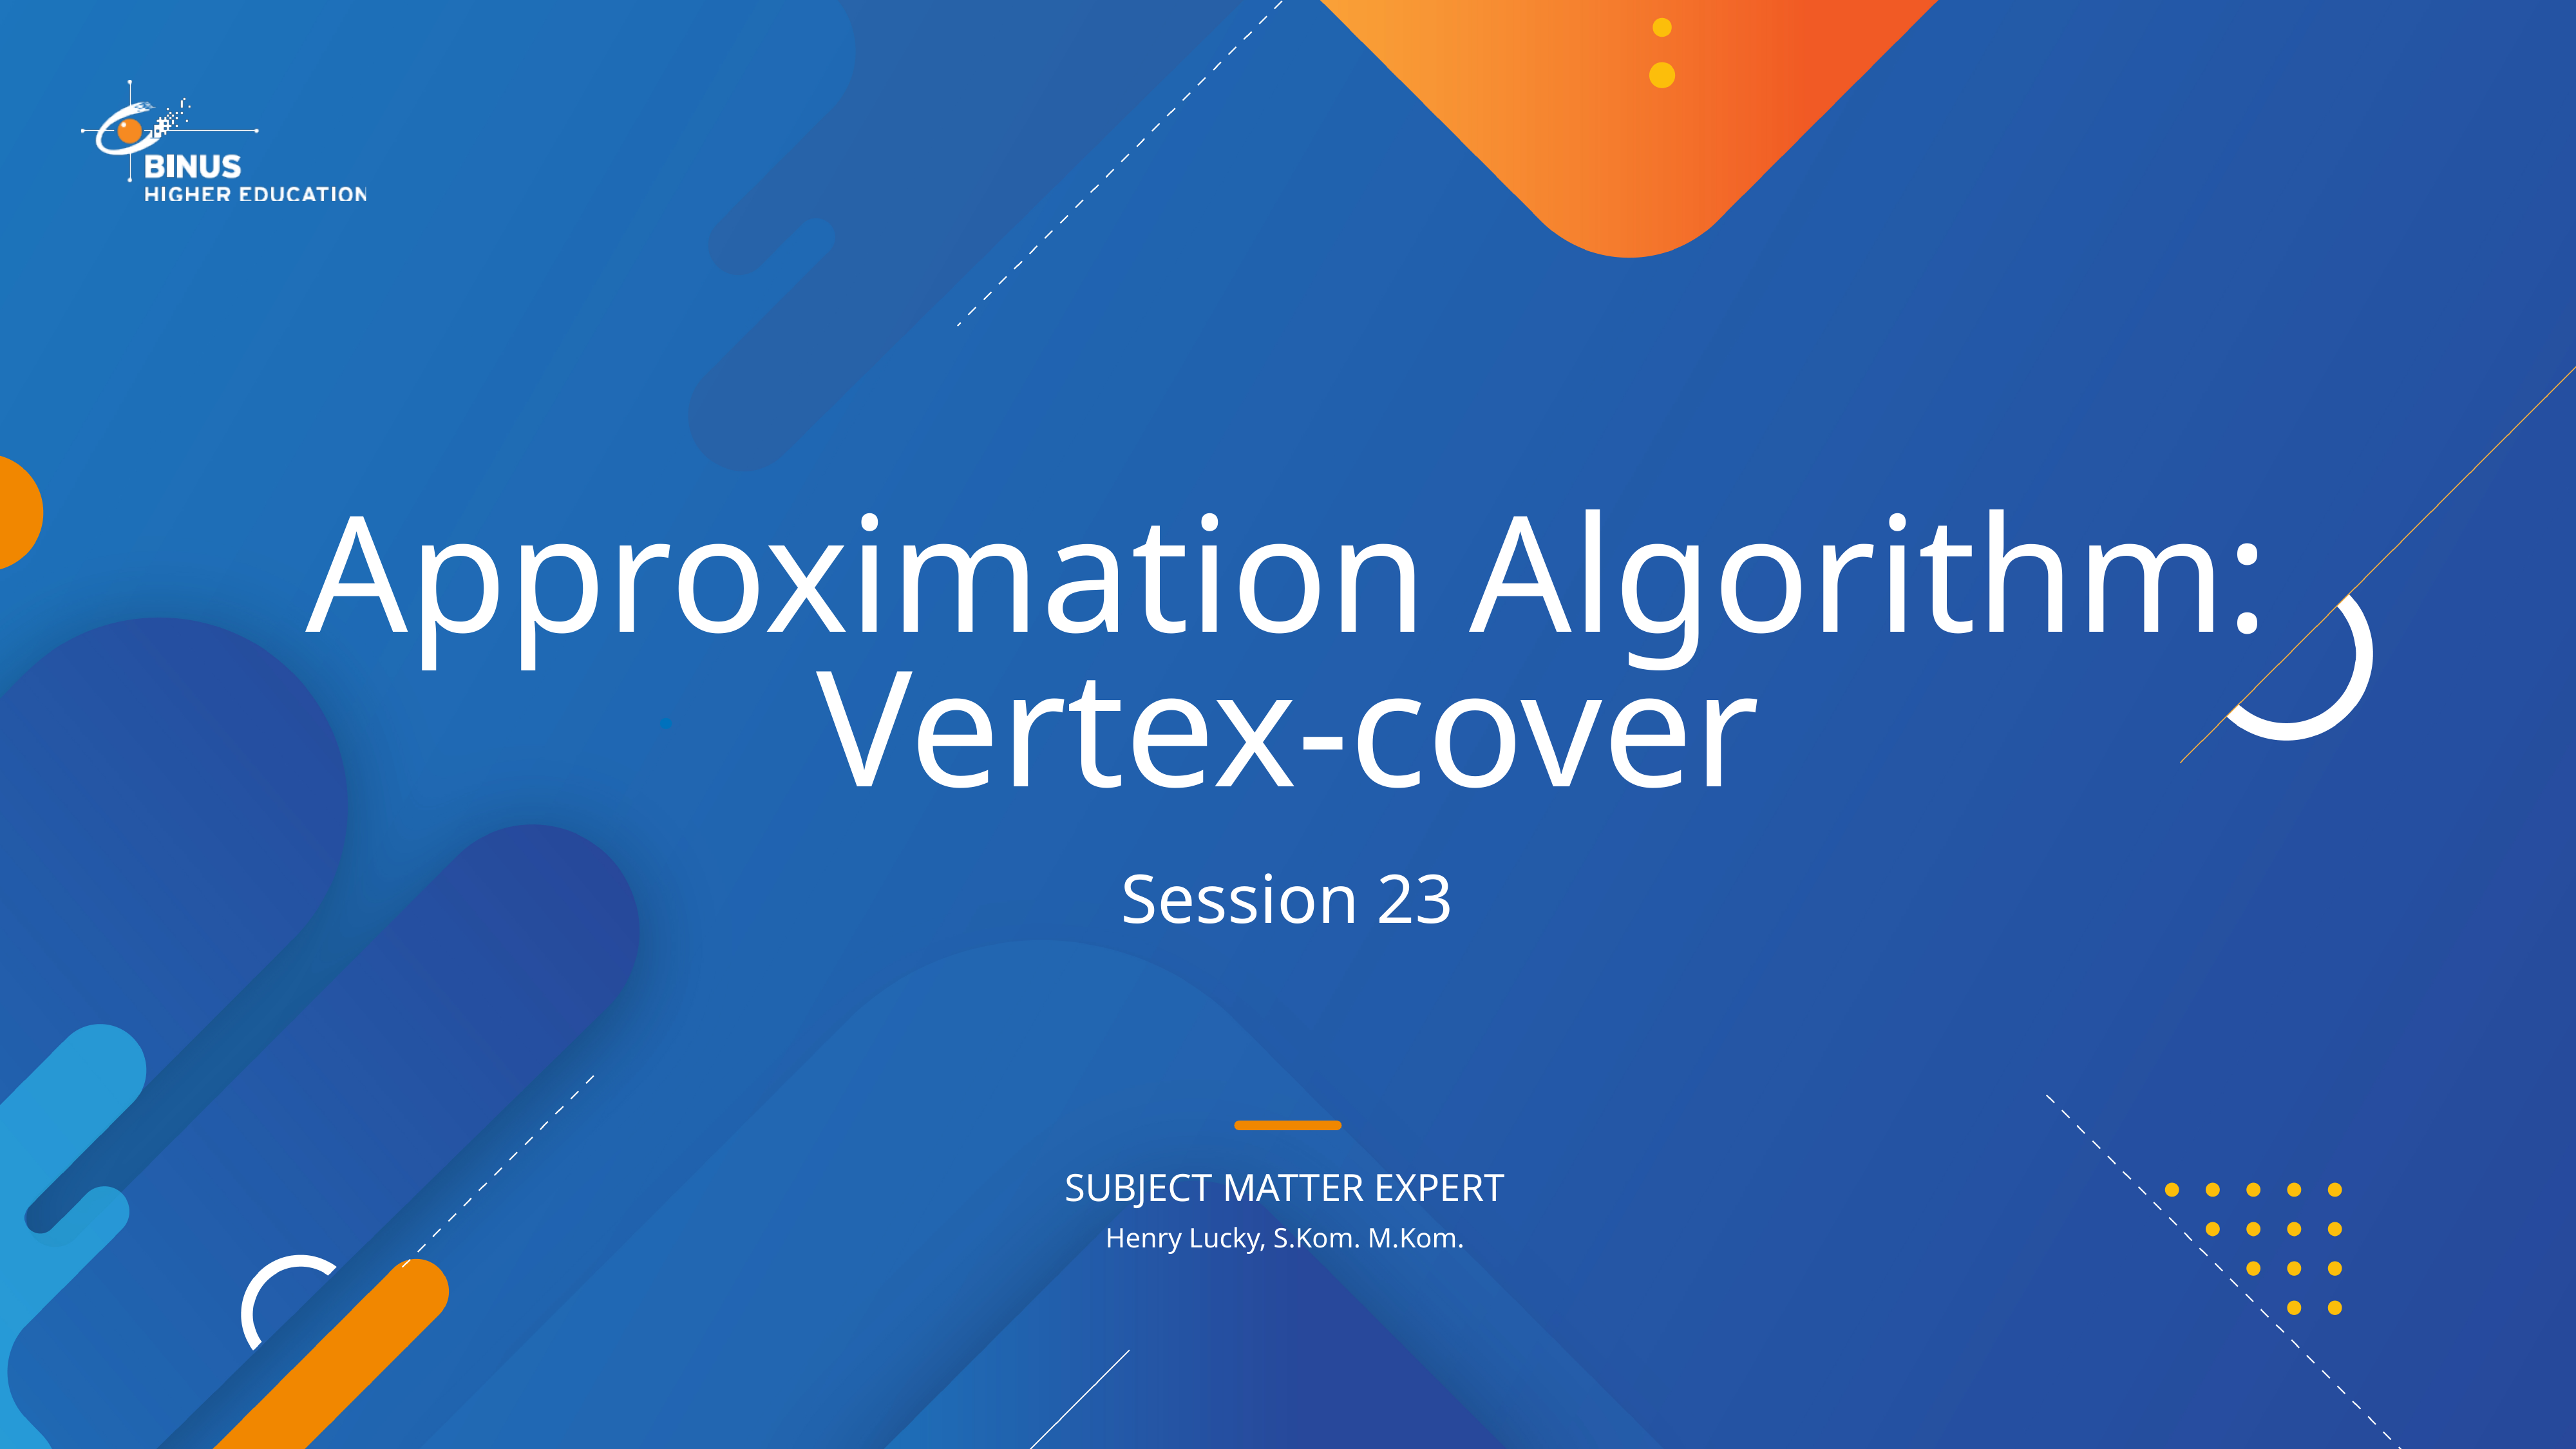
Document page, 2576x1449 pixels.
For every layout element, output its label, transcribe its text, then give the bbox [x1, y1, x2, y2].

list Henry Lucky, S.Kom. M.Kom. [1062, 1218, 1508, 1298]
title Approximation Algorithm: Vertex-cover [127, 408, 2449, 824]
picture [0, 0, 2576, 1449]
list Session 23 [126, 850, 2448, 1052]
